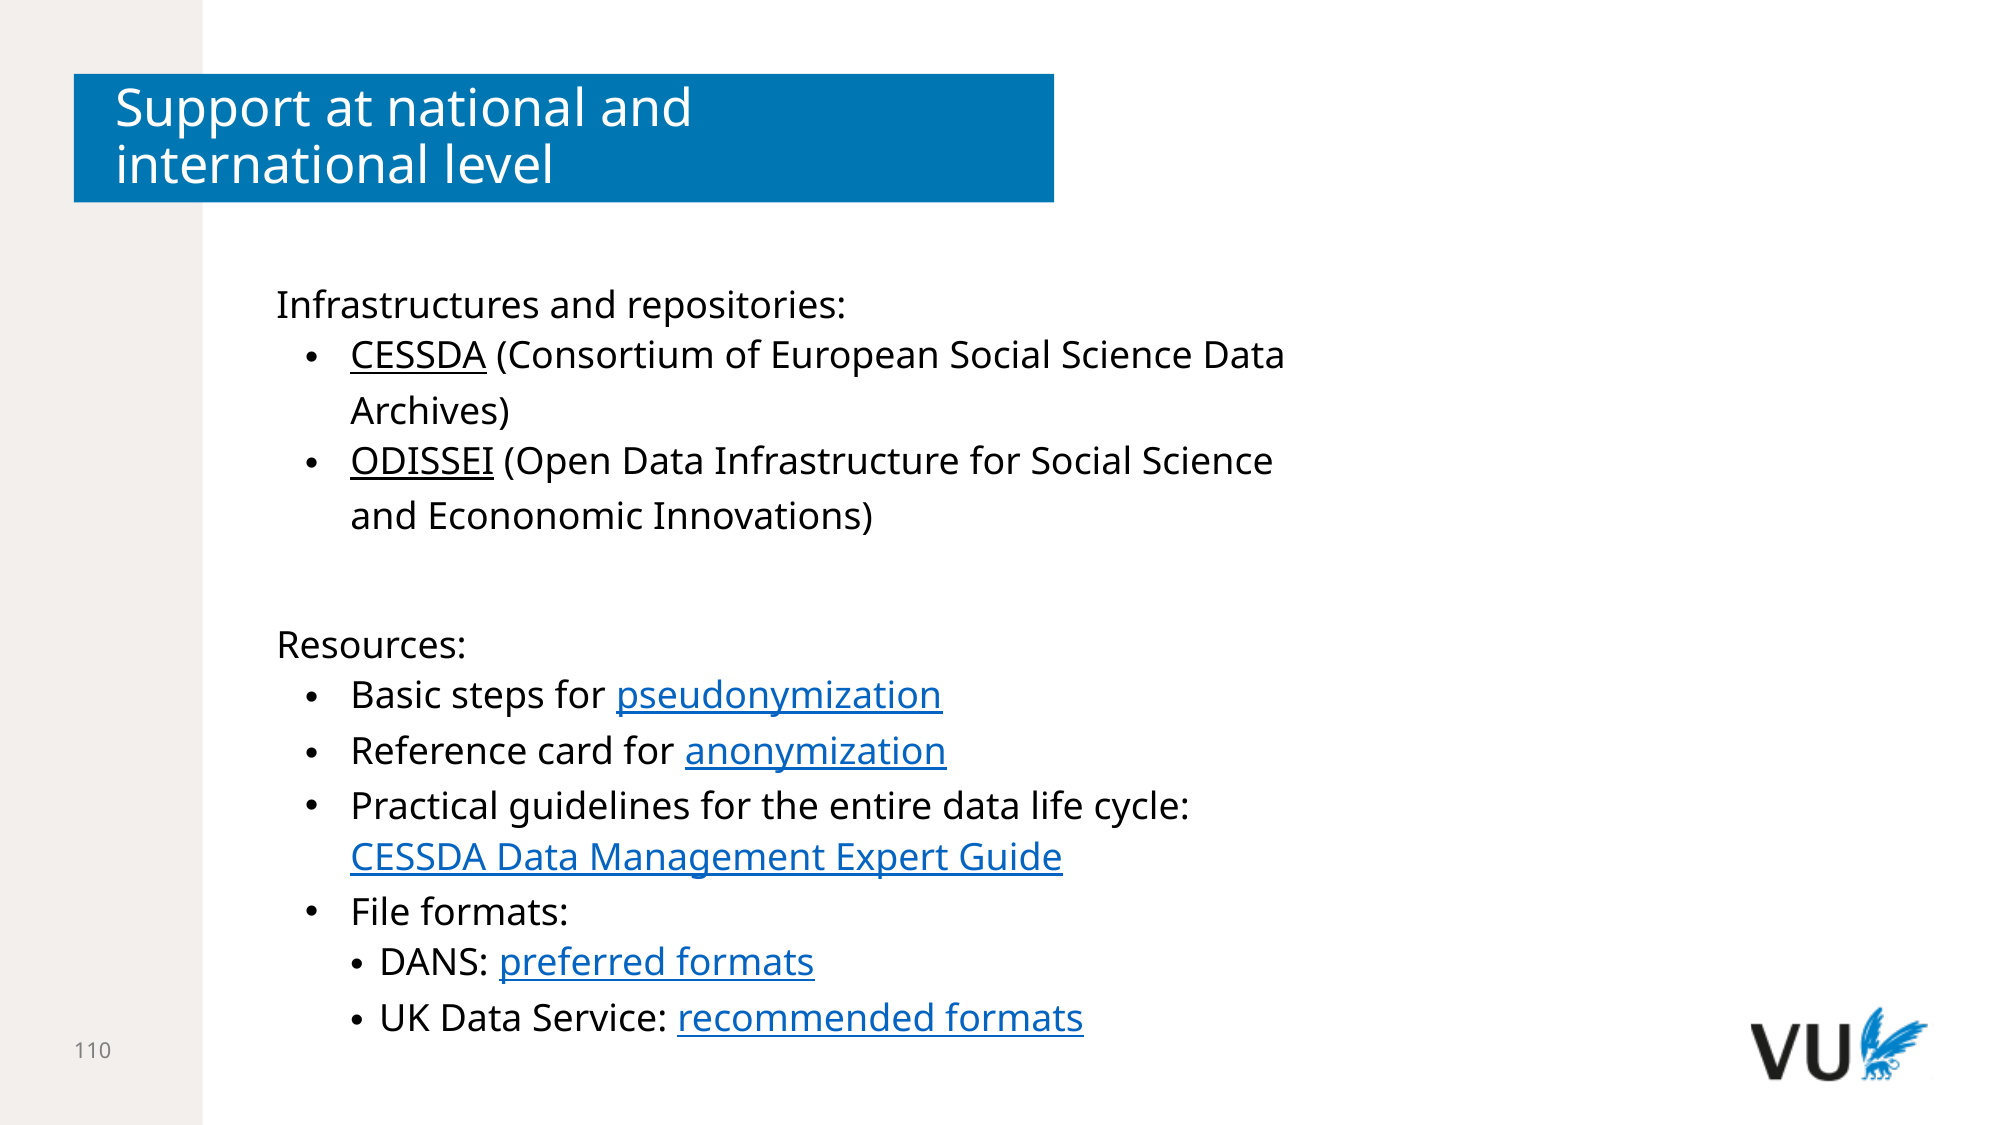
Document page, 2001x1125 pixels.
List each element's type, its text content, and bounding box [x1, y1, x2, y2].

slide_number 110 [73, 977, 203, 1125]
title Support at national and international level [73, 73, 1055, 203]
list Infrastructures and repositories: CESSDA (Consortium of European Social Science Data Archives) ODISSEI (Open Data Infrastructure for Social Science and Econonomic Innovations) Resources: Basic steps for pseudonymization Reference card for anonymization Practical guidelines for the entire data life cycle: CESSDA Data Management Expert Guide File formats: DANS: preferred formats UK Data Service: recommended formats [276, 276, 1352, 978]
